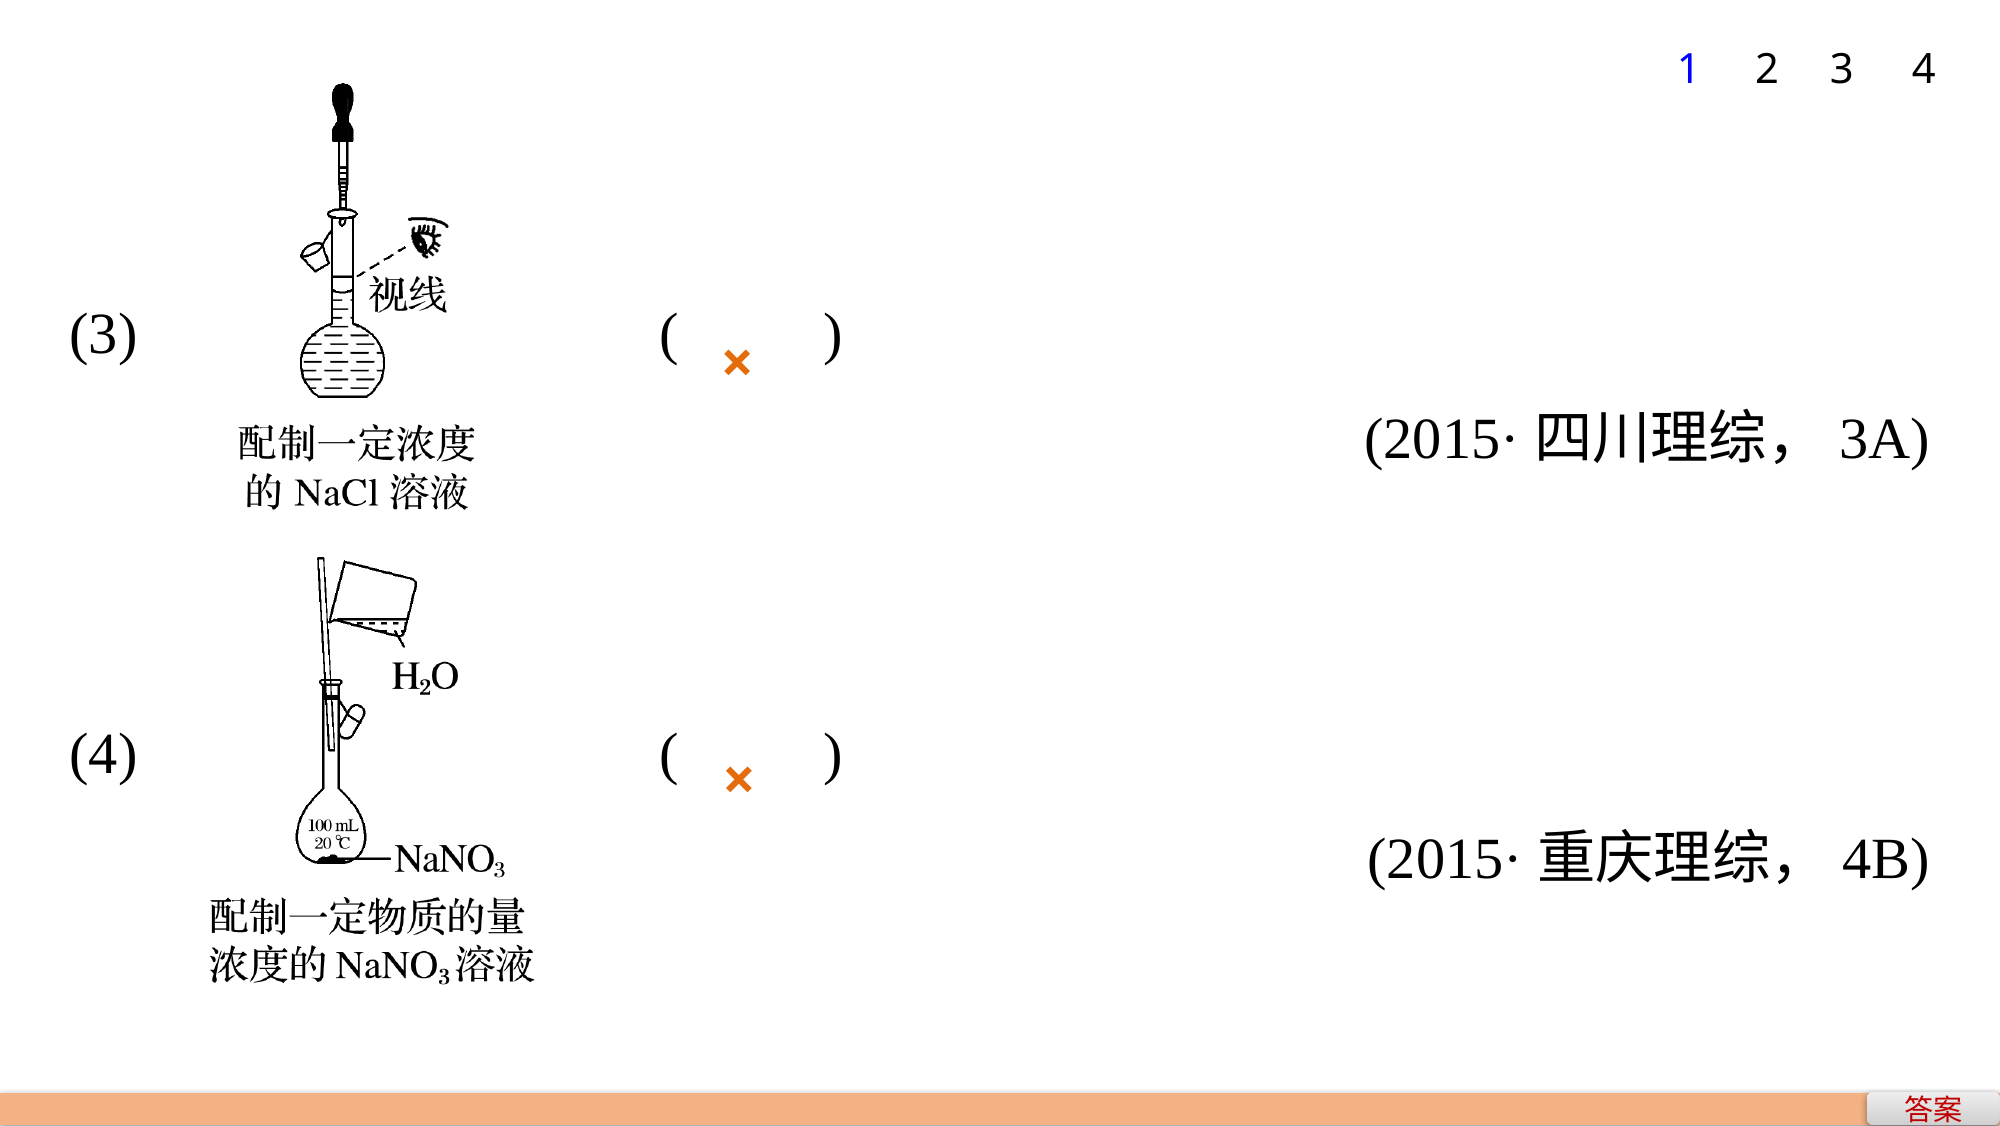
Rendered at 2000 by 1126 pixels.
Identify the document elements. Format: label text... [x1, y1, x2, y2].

picture [201, 548, 540, 993]
text_box 3 [1816, 19, 1874, 114]
text_box 答案 [1866, 1091, 2000, 1126]
text_box × [707, 734, 771, 820]
picture [219, 80, 490, 522]
text_box 2 [1737, 19, 1800, 114]
text_box (3) ( ) (2015·四川理综，3A) (4) ( ) (2015·重庆理综，4B) [54, 78, 1945, 898]
text_box [0, 1092, 1866, 1126]
text_box 1 [1655, 19, 1721, 114]
text_box 4 [1890, 19, 1956, 114]
text_box × [705, 317, 769, 403]
